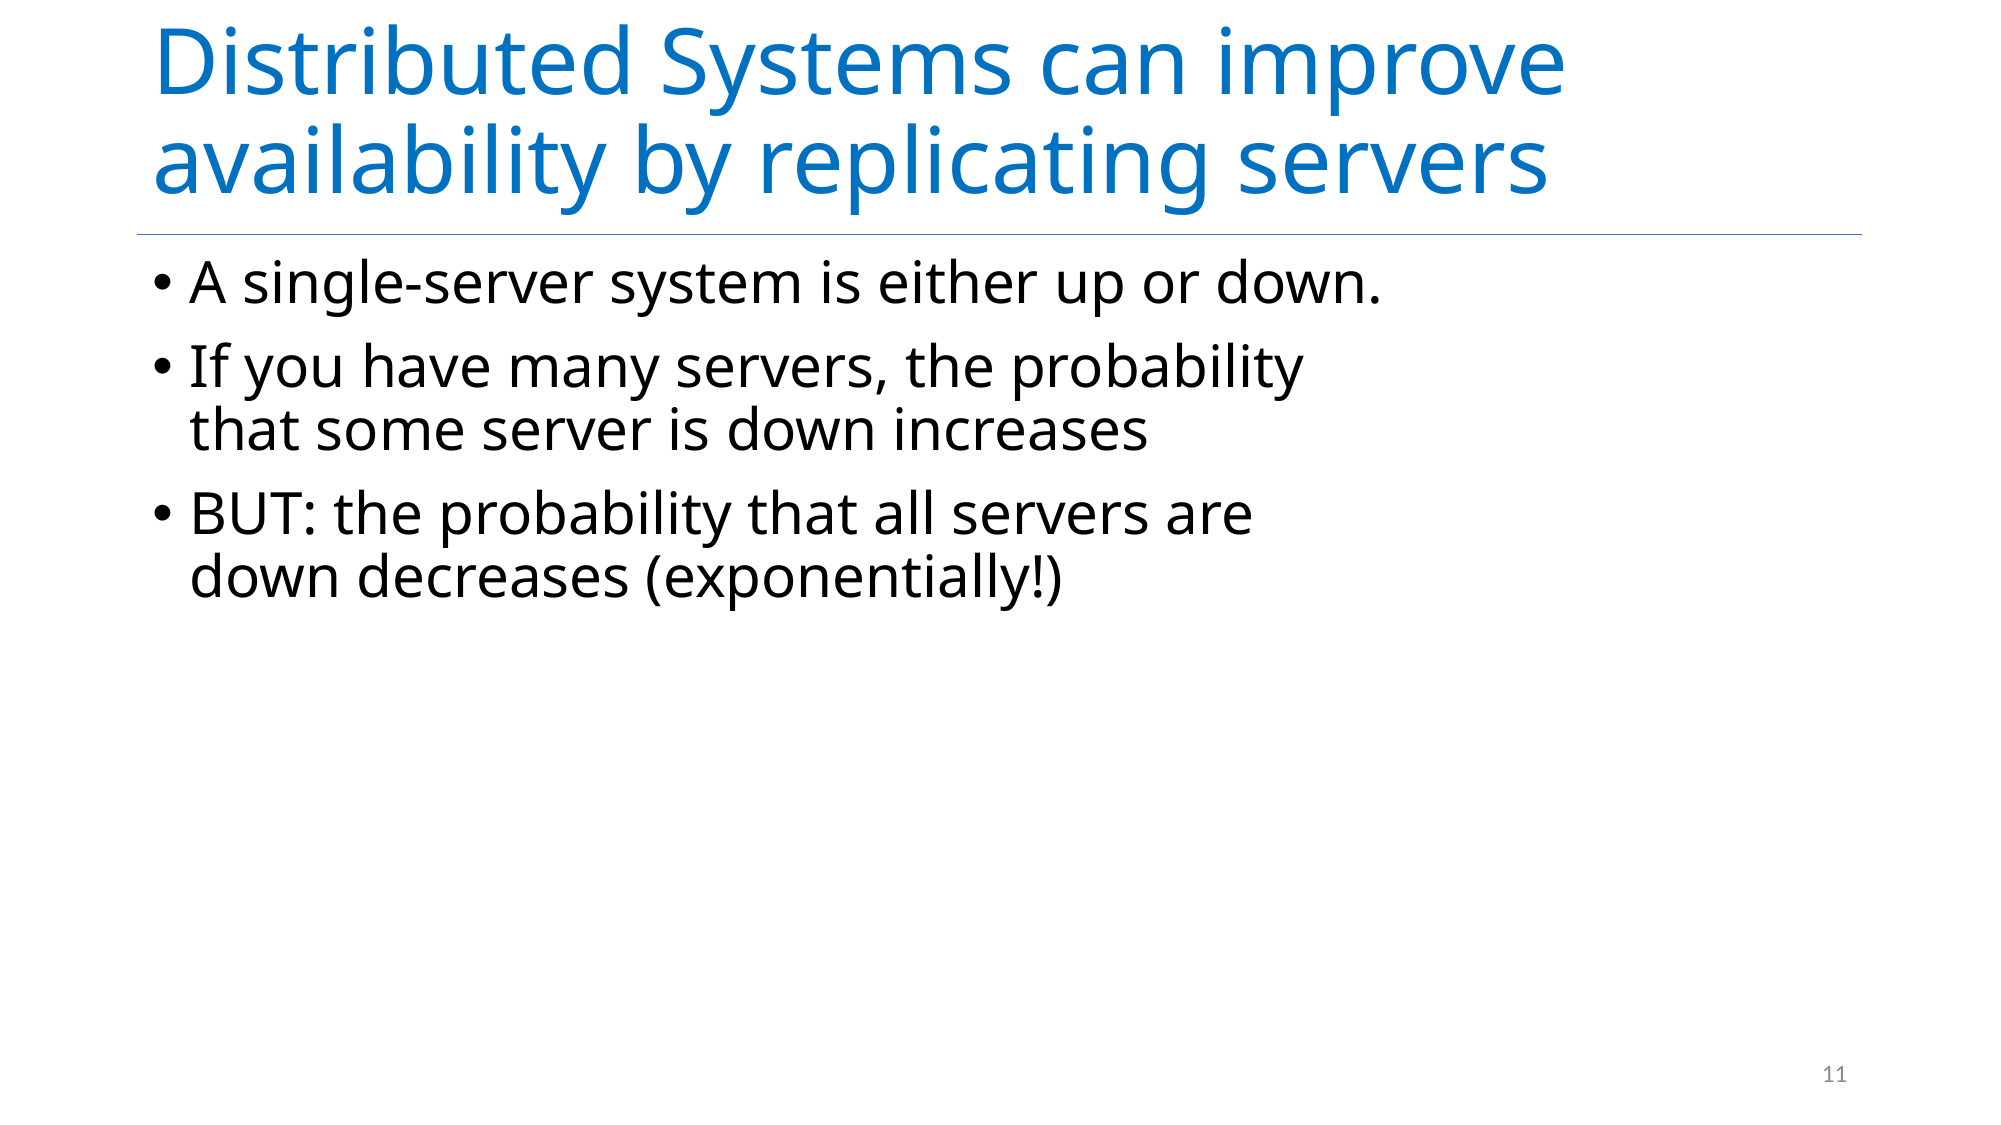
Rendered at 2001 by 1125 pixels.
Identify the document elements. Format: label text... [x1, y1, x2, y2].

title Distributed Systems can improve availability by replicating servers [137, 3, 1863, 221]
list A single-server system is either up or down. If you have many servers, the probability that some server is down increases BUT: the probability that all servers are down decreases (exponentially!) [137, 246, 1432, 960]
slide_number 11 [1412, 1042, 1863, 1103]
